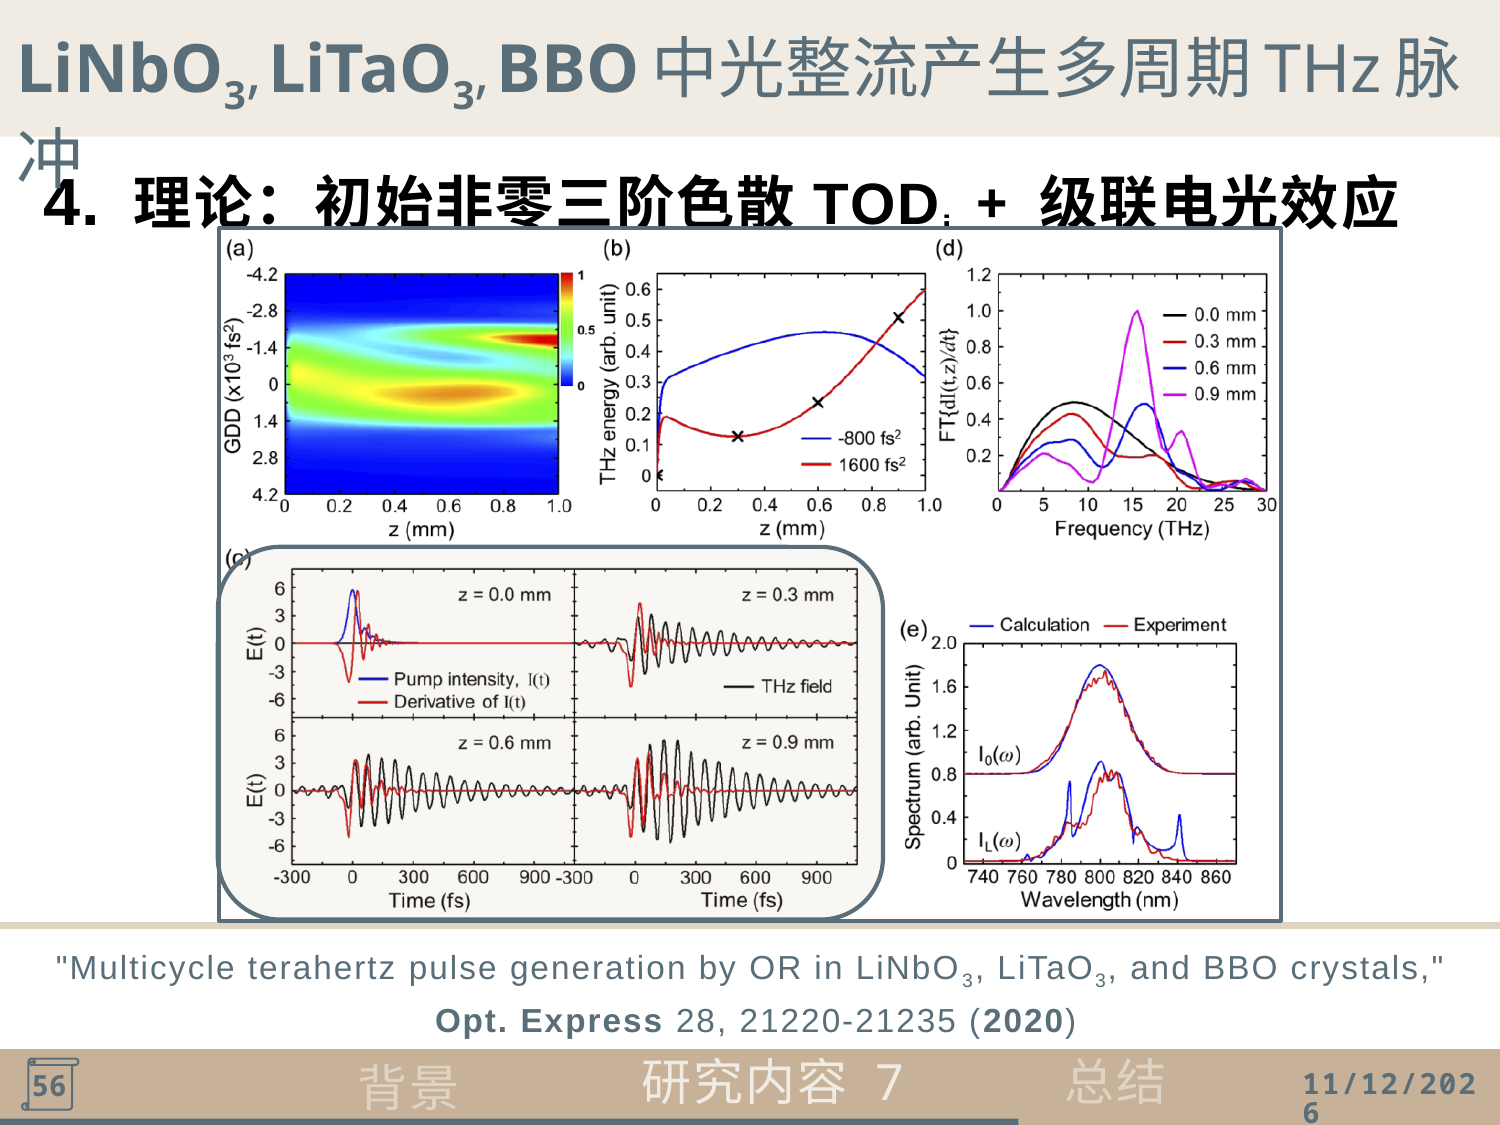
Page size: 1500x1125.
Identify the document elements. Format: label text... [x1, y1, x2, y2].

text_box 理论：初始非零三阶色散 TODi + 级联电光效应 [90, 143, 1500, 254]
text_box [216, 586, 221, 881]
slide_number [1287, 1054, 1500, 1115]
text_box LiNbO3, LiTaO3, BBO 中光整流产生多周期 THz 脉冲 [1, 18, 1500, 205]
text_box 背景 [312, 1036, 505, 1124]
text_box 研究内容 7 [625, 1042, 920, 1118]
text_box [0, 1118, 1019, 1125]
text_box "Multicycle terahertz pulse generation by OR in LiNbO3, LiTaO3, and BBO crystals," Opt. Express 28, 21220-21235 (2020) [0, 939, 1500, 1037]
picture [221, 229, 1500, 919]
slide_number 56 [9, 1068, 89, 1107]
text_box 总结 [1036, 1042, 1195, 1118]
text_box [29, 205, 90, 247]
